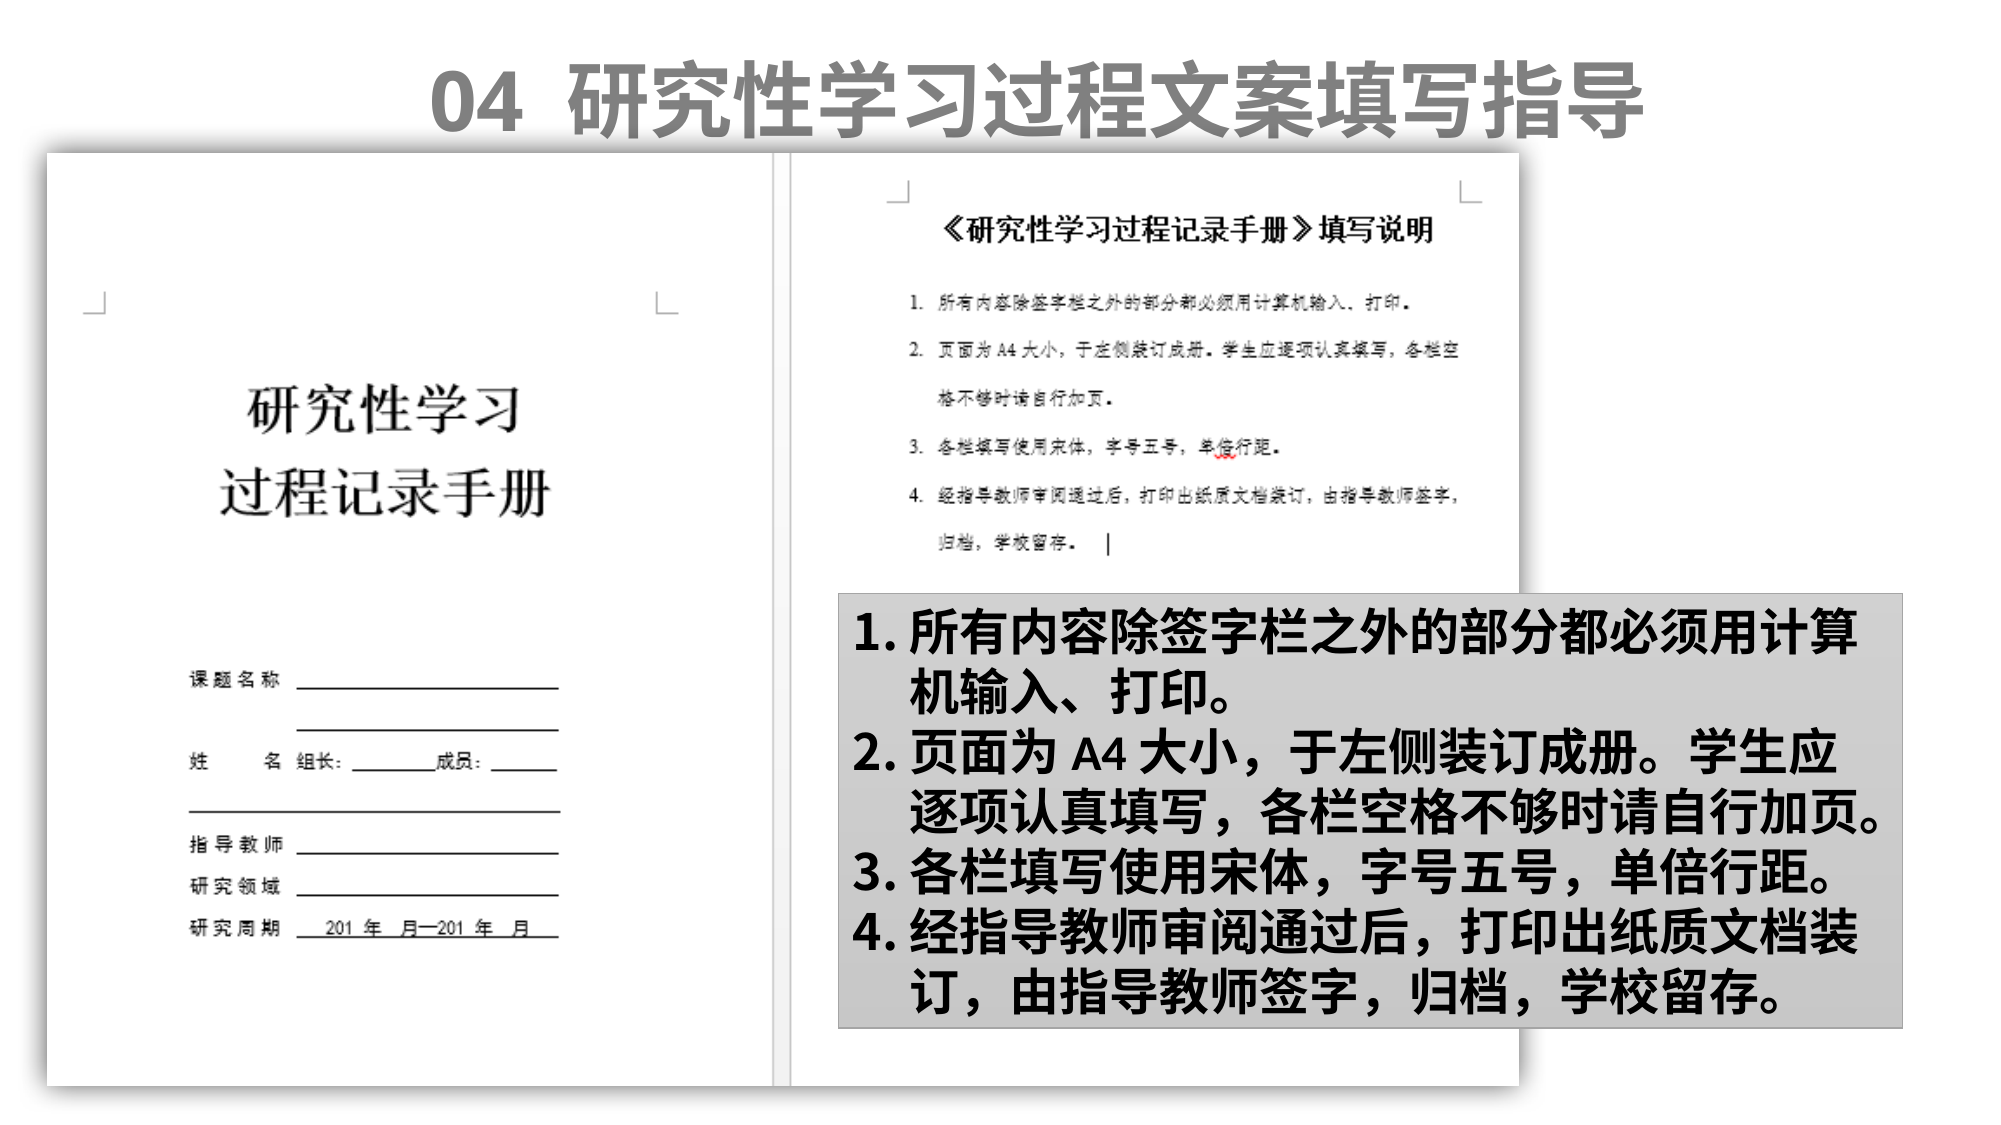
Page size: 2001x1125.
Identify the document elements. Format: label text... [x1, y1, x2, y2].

text_box 所有内容除签字栏之外的部分都必须用计算机输入、打印。 页面为A4大小，于左侧装订成册。学生应逐项认真填写，各栏空格不够时请自行加页。 各栏填写使用宋体，字号五号，单倍行距。 经指导教师审阅通过后，打印出纸质文档装订，由指导教师签字，归档，学校留存。 [1519, 593, 1903, 1029]
text_box 04 研究性学习过程文案填写指导 [14, 42, 2000, 153]
picture [47, 153, 1519, 1086]
